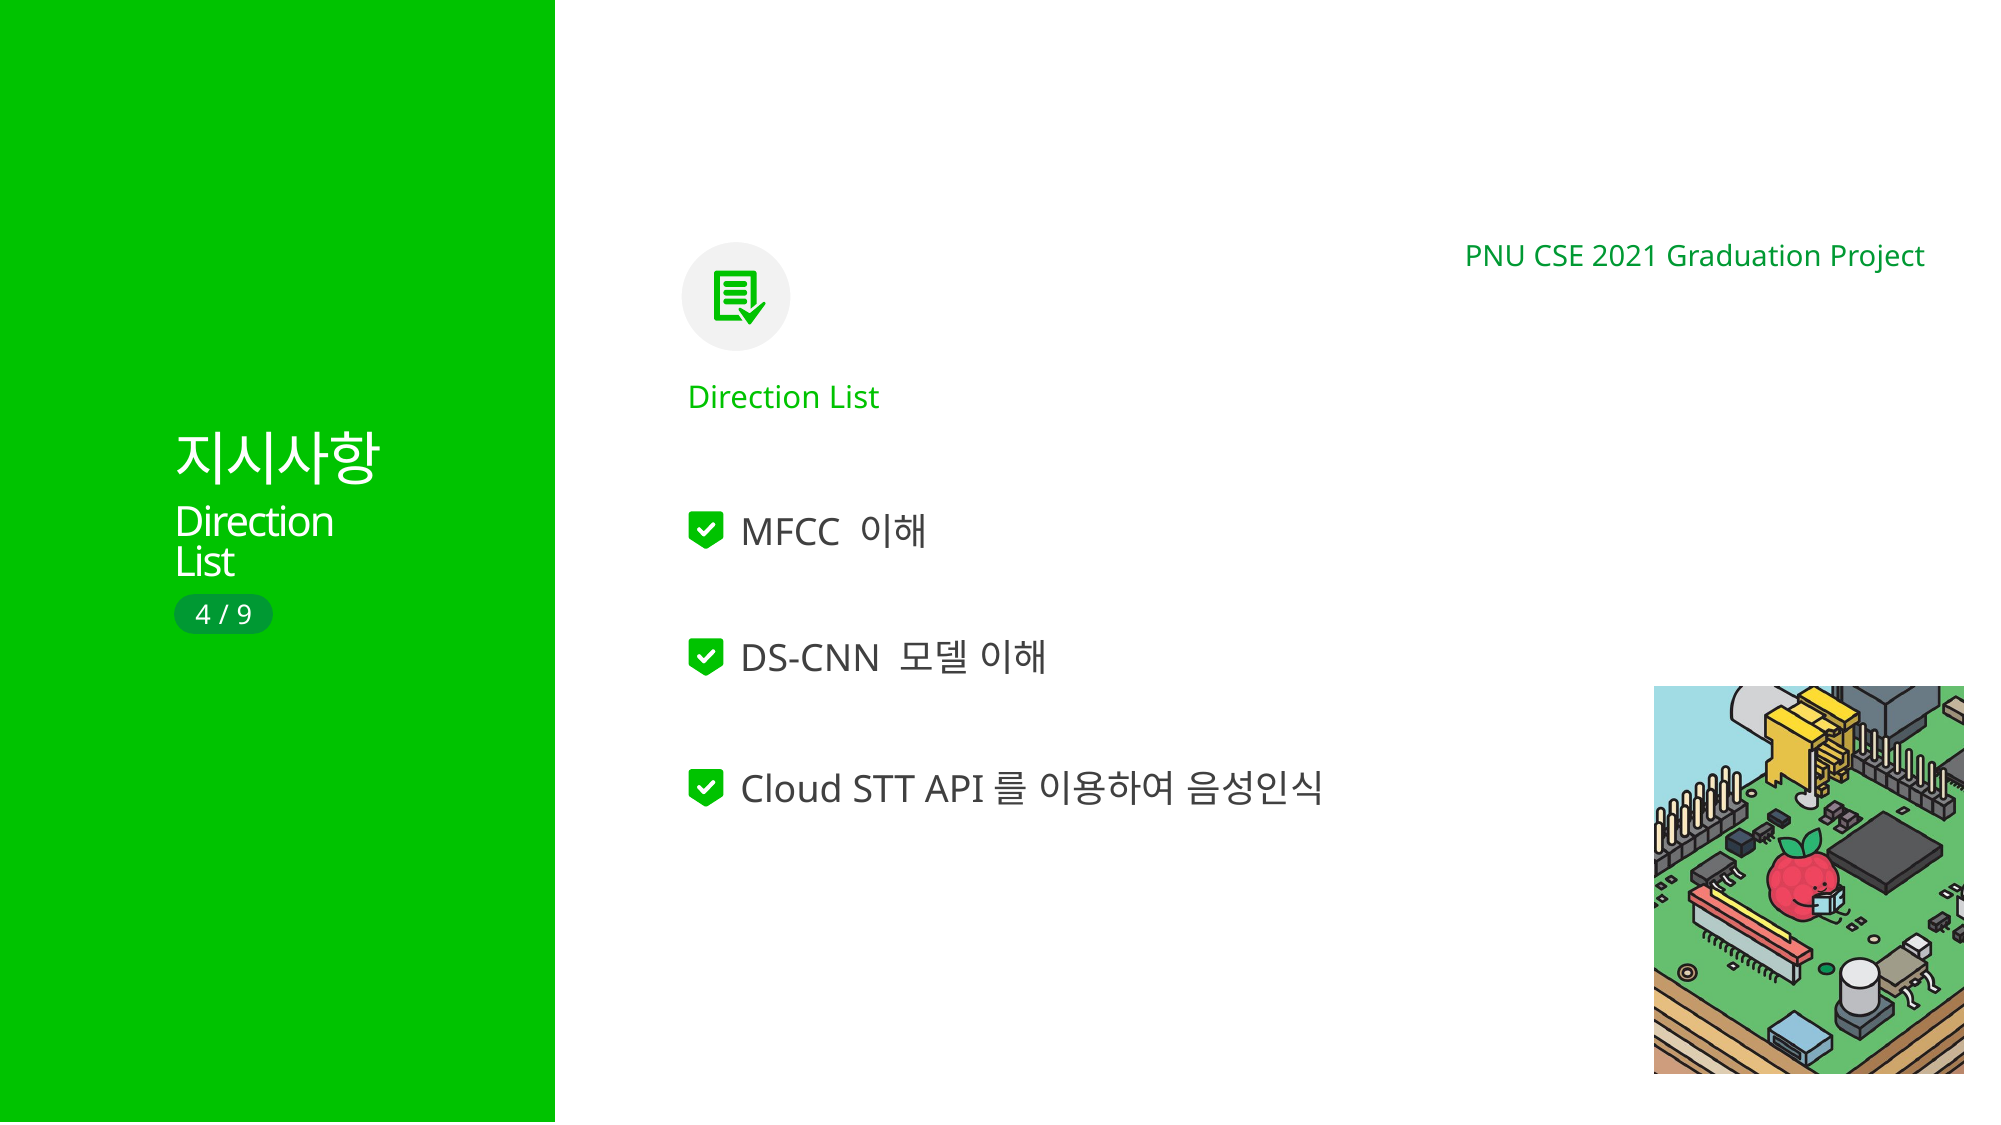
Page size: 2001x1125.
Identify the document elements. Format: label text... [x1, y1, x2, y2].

text_box Direction List [174, 504, 451, 585]
text_box [688, 769, 724, 807]
text_box [688, 511, 724, 549]
text_box Cloud STT API를 이용하여 음성인식 [740, 765, 1381, 811]
text_box PNU CSE 2021 Graduation Project [1237, 237, 1925, 273]
text_box DS-CNN 모델 이해 [740, 634, 1318, 680]
text_box 지시사항 [174, 435, 451, 492]
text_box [680, 240, 792, 353]
picture [1654, 686, 1964, 1074]
text_box [688, 638, 724, 676]
text_box MFCC 이해 [740, 507, 962, 553]
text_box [174, 594, 273, 634]
text_box Direction List [679, 339, 1918, 415]
